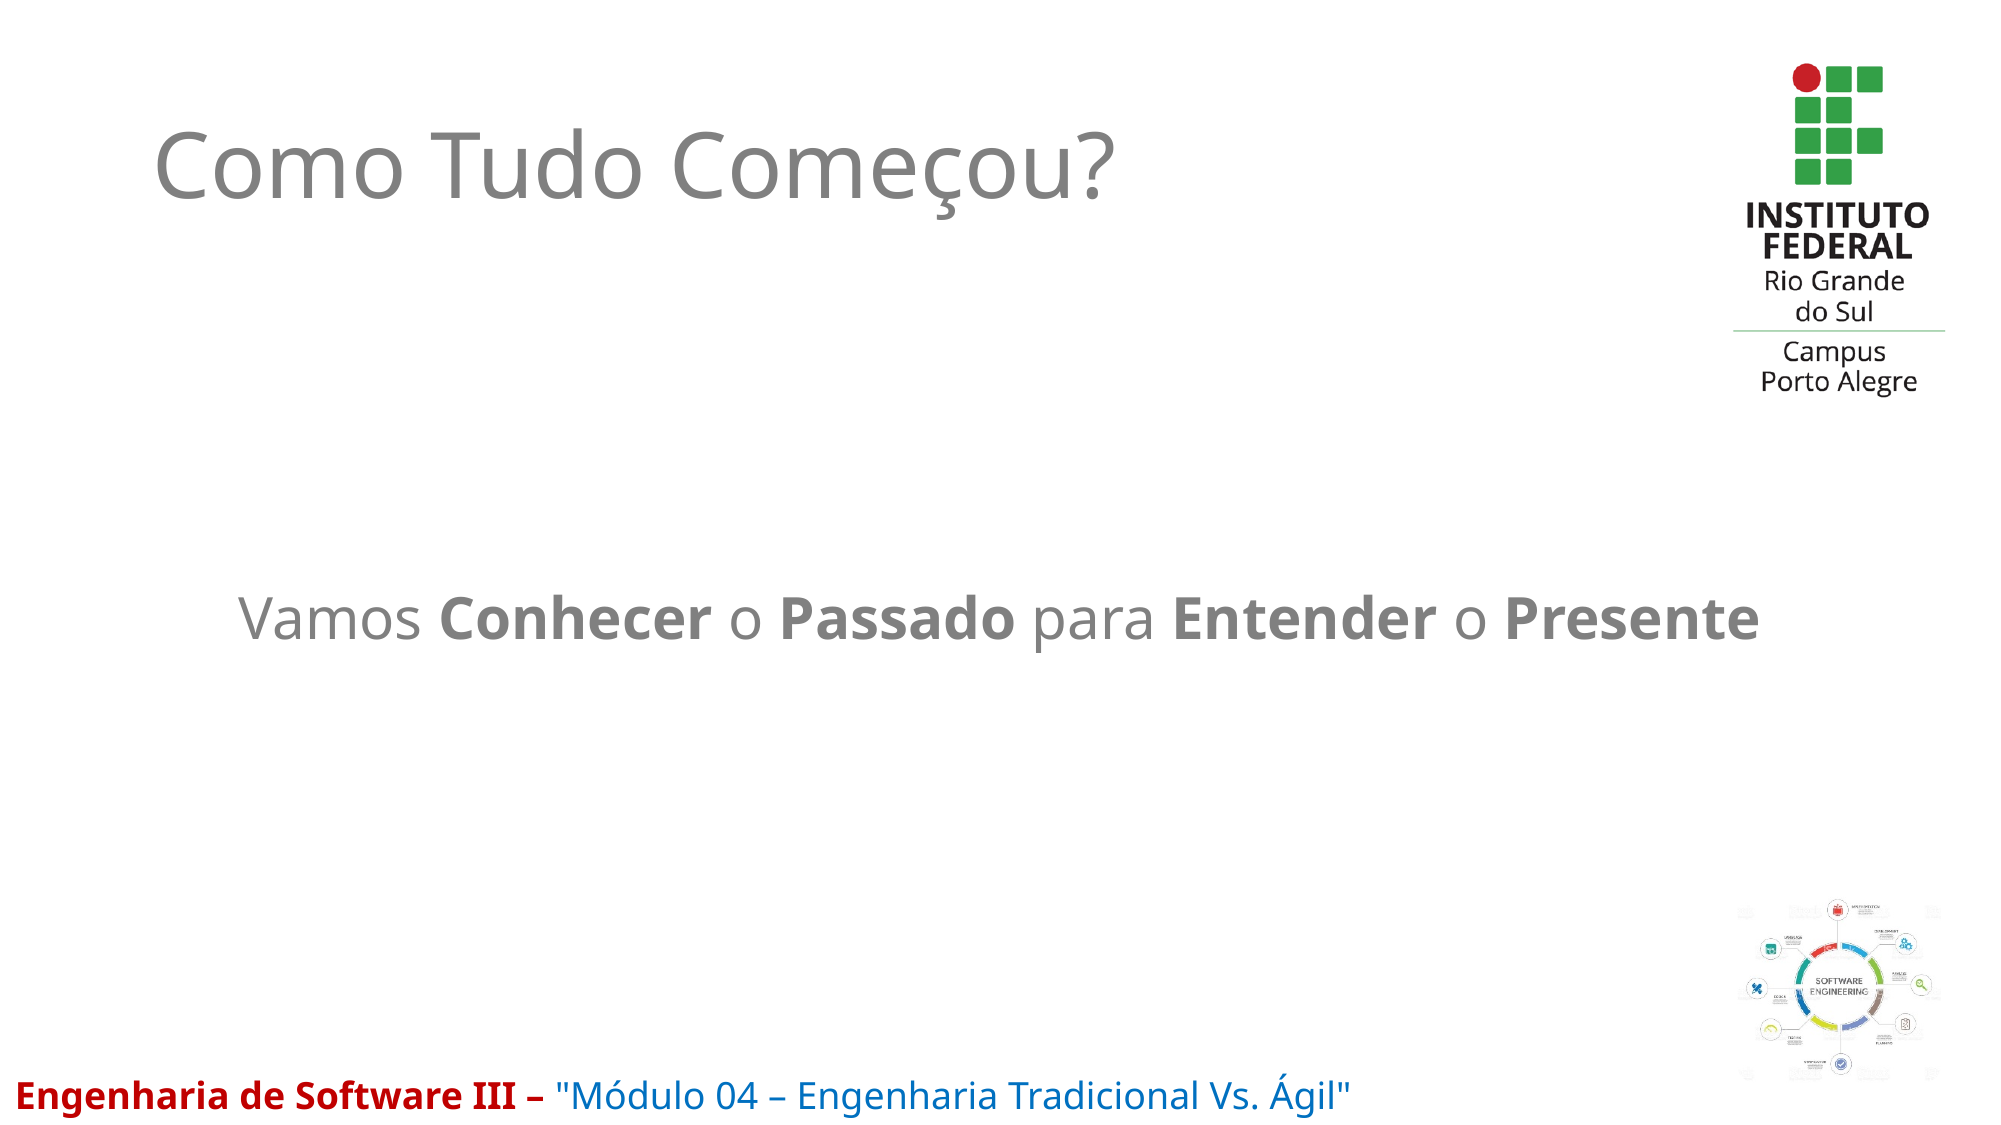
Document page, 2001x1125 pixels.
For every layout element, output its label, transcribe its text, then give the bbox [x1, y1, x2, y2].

picture [1737, 890, 1941, 1083]
list Vamos Conhecer o Passado para Entender o Presente [128, 426, 1872, 1064]
text_box Engenharia de Software III – "Módulo 04 – Engenharia Tradicional Vs. Ágil" [0, 1064, 2000, 1125]
title Como Tudo Começou? [137, 59, 1732, 278]
picture [1732, 59, 1946, 399]
